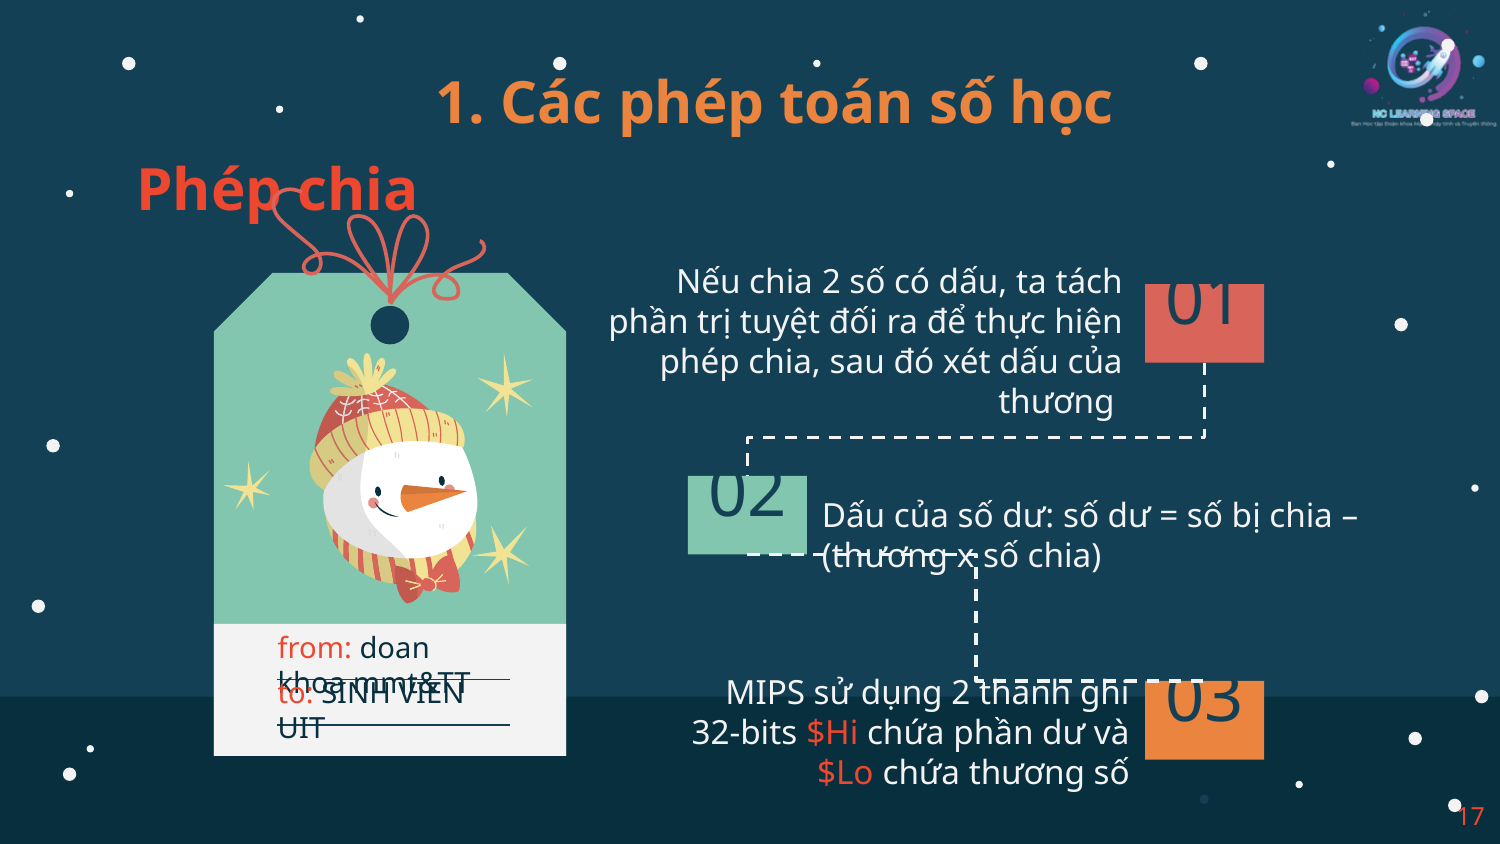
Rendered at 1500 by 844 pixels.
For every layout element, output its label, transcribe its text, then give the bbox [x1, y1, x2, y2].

text_box Phép chia [121, 145, 510, 230]
text_box 03. [1145, 680, 1265, 760]
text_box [213, 187, 567, 757]
picture [1337, 0, 1500, 156]
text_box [912, 388, 1040, 844]
text_box Nếu chia 2 số có dấu, ta tách phần trị tuyệt đối ra để thực hiện phép chia, sau đó xét dấu của thương [592, 285, 914, 365]
text_box Dấu của số dư: số dư = số bị chia – (thương x số chia) [806, 479, 907, 559]
text_box MIPS sử dụng 2 thanh ghi 32-bits $Hi chứa phần dư và $Lo chứa thương số [1044, 676, 1146, 756]
text_box MIPS sử dụng 2 thanh ghi 32-bits $Hi chứa phần dư và $Lo chứa thương số [672, 676, 907, 756]
text_box Nếu chia 2 số có dấu, ta tách phần trị tuyệt đối ra để thực hiện phép chia, sau đó xét dấu của thương [1037, 285, 1139, 365]
slide_number 17 [1162, 794, 1500, 840]
text_box 1. Các phép toán số học [143, 53, 1407, 148]
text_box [919, 190, 1033, 387]
text_box 01. [1145, 284, 1265, 363]
text_box Dấu của số dư: số dư = số bị chia – (thương x số chia) [1044, 479, 1466, 559]
text_box 02. [687, 475, 807, 555]
